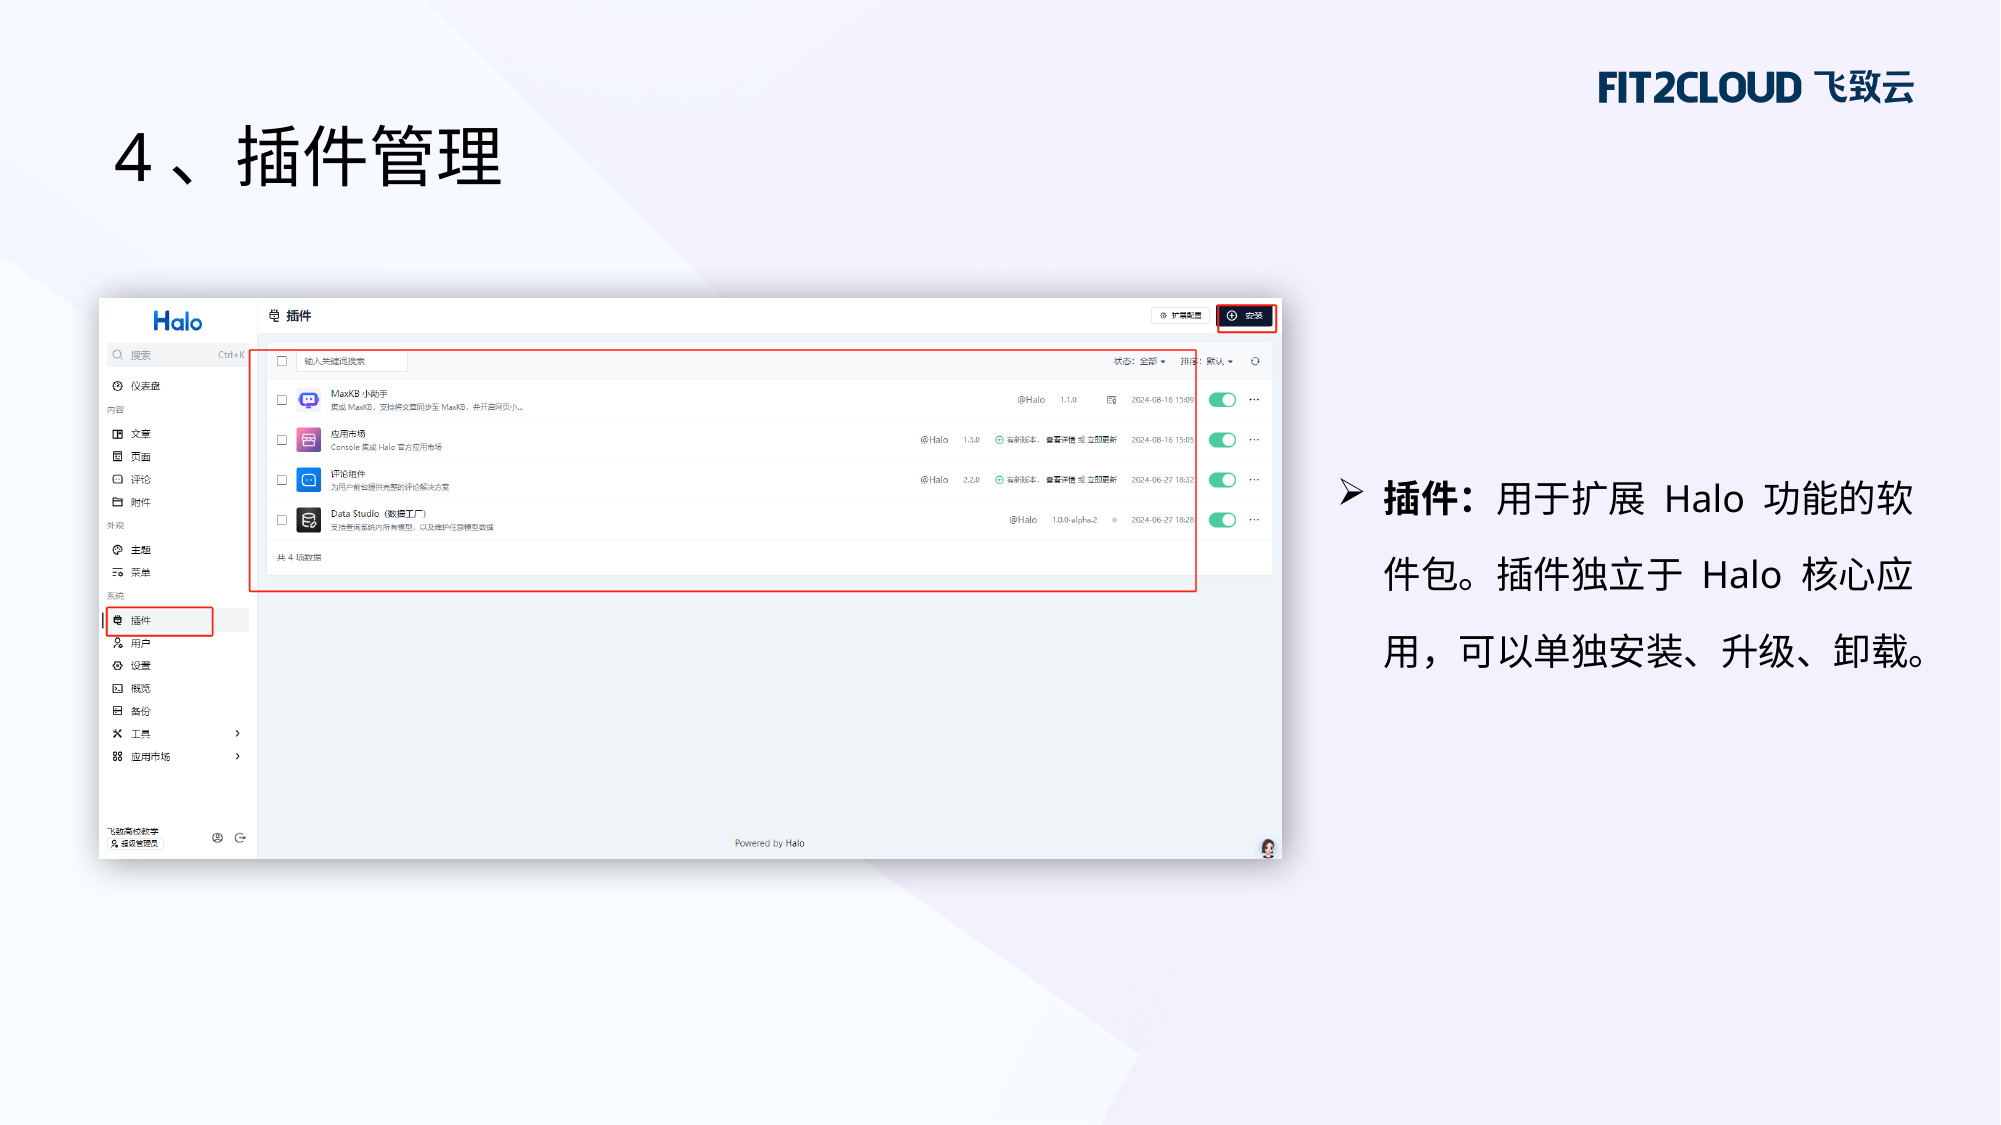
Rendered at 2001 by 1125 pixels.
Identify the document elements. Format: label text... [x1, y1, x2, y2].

picture [99, 298, 1282, 860]
text_box 插件：用于扩展 Halo 功能的软件包。插件独立于 Halo 核心应用，可以单独安装、升级、卸载。 [1322, 435, 1966, 747]
title 4、插件管理 [99, 102, 1595, 218]
picture [1599, 70, 1914, 104]
